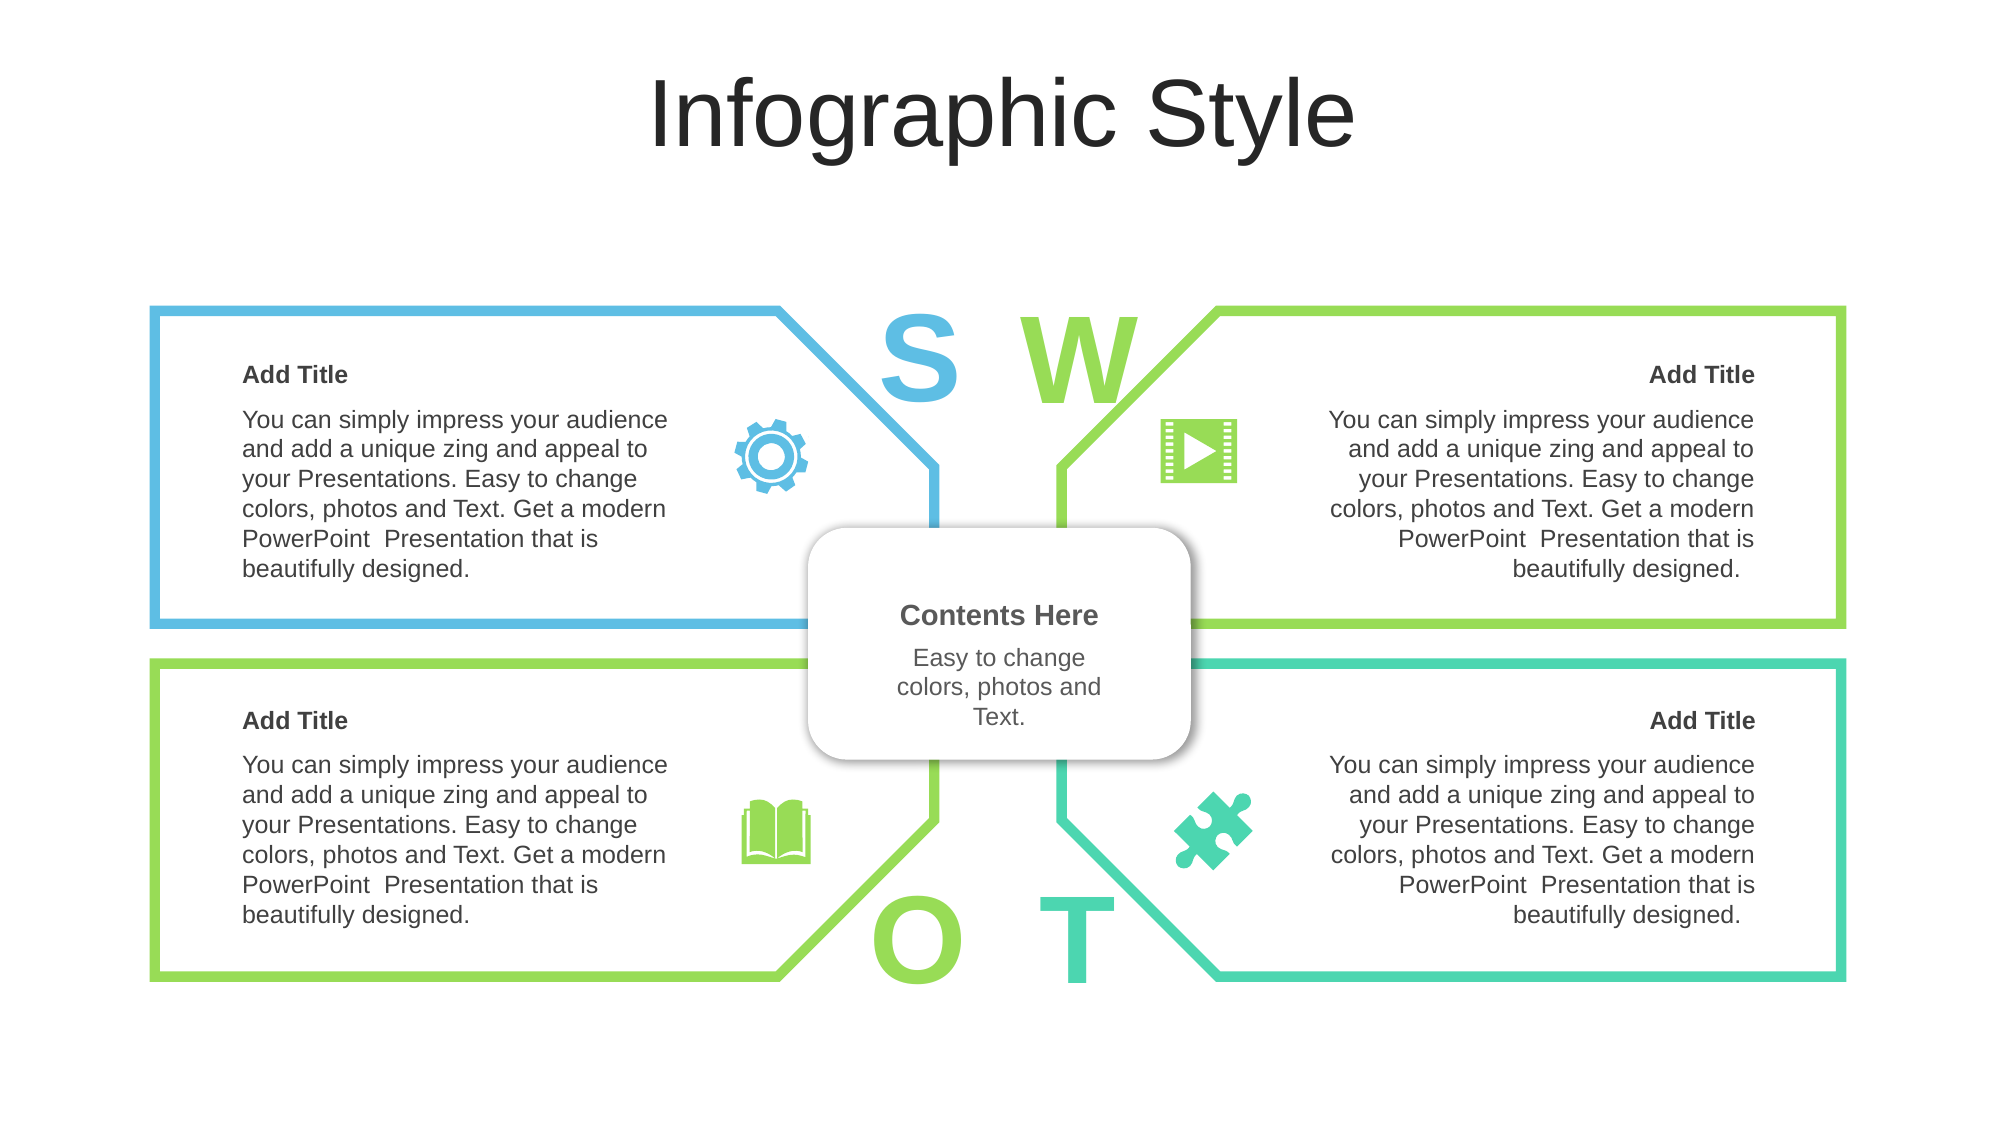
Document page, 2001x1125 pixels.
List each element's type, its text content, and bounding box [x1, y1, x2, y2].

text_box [227, 697, 710, 939]
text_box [227, 351, 710, 593]
text_box [733, 417, 810, 496]
text_box [1160, 418, 1238, 484]
text_box O [837, 850, 996, 1016]
text_box S [838, 269, 1001, 434]
text_box [1172, 790, 1255, 872]
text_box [861, 589, 1138, 699]
text_box W [998, 270, 1161, 436]
text_box [1060, 309, 1843, 625]
text_box [153, 309, 936, 625]
text_box [740, 798, 812, 866]
text_box T [996, 850, 1159, 1016]
list Infographic Style [53, 55, 1952, 175]
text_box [1289, 697, 1771, 939]
text_box [153, 662, 936, 978]
text_box [807, 527, 1192, 761]
text_box [1060, 662, 1843, 978]
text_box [1288, 351, 1771, 593]
